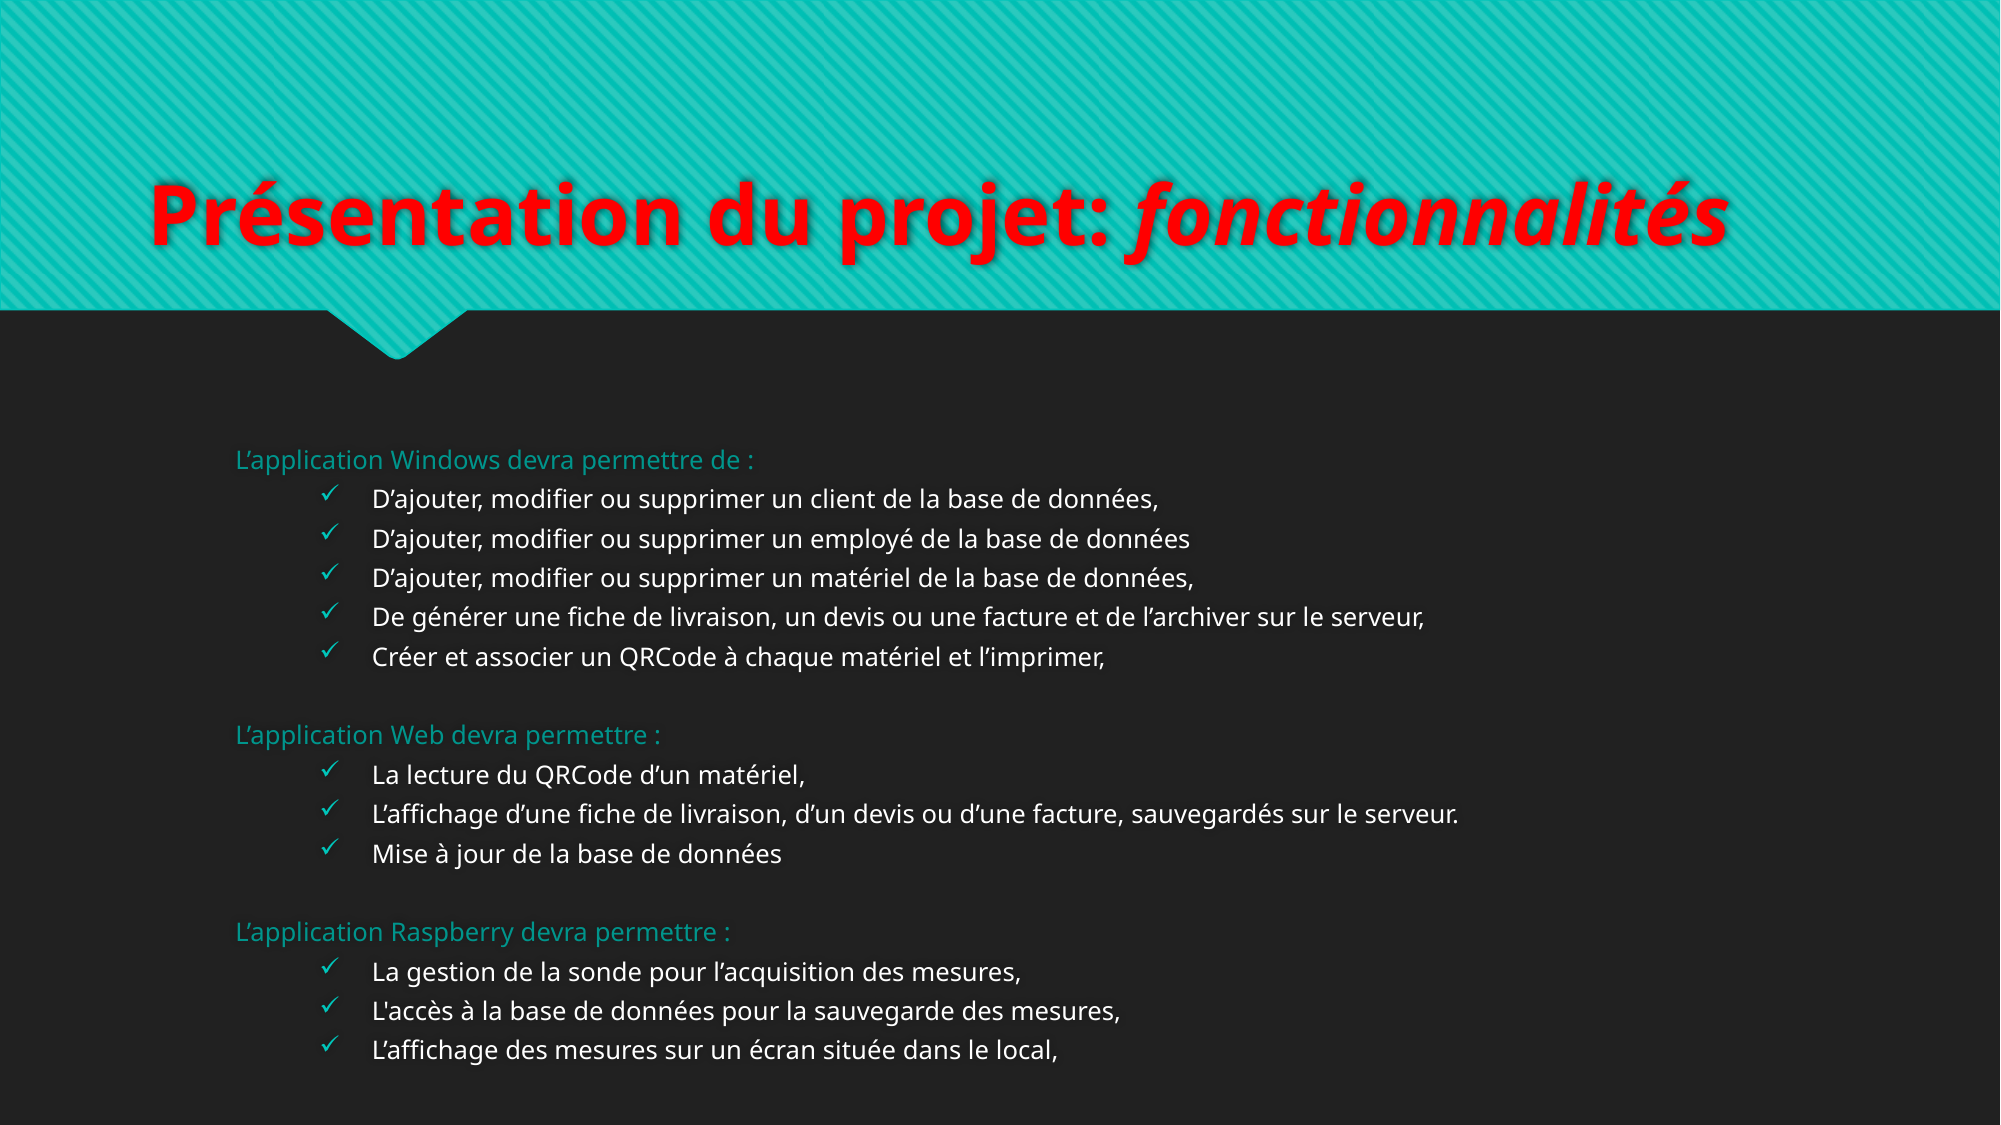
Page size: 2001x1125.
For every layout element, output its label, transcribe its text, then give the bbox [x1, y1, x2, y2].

title Présentation du projet: fonctionnalités [132, 73, 1866, 270]
list L’application Windows devra permettre de : D’ajouter, modifier ou supprimer un client de la base de données, D’ajouter, modifier ou supprimer un employé de la base de données D’ajouter, modifier ou supprimer un matériel de la base de données, De générer une fiche de livraison, un devis ou une facture et de l’archiver sur le serveur, Créer et associer un QRCode à chaque matériel et l’imprimer, L’application Web devra permettre : La lecture du QRCode d’un matériel, L’affichage d’une fiche de livraison, d’un devis ou d’une facture, sauvegardés sur le serveur. Mise à jour de la base de données L’application Raspberry devra permettre : La gestion de la sonde pour l’acquisition des mesures, L'accès à la base de données pour la sauvegarde des mesures, L’affichage des mesures sur un écran située dans le local, [220, 357, 1570, 1090]
